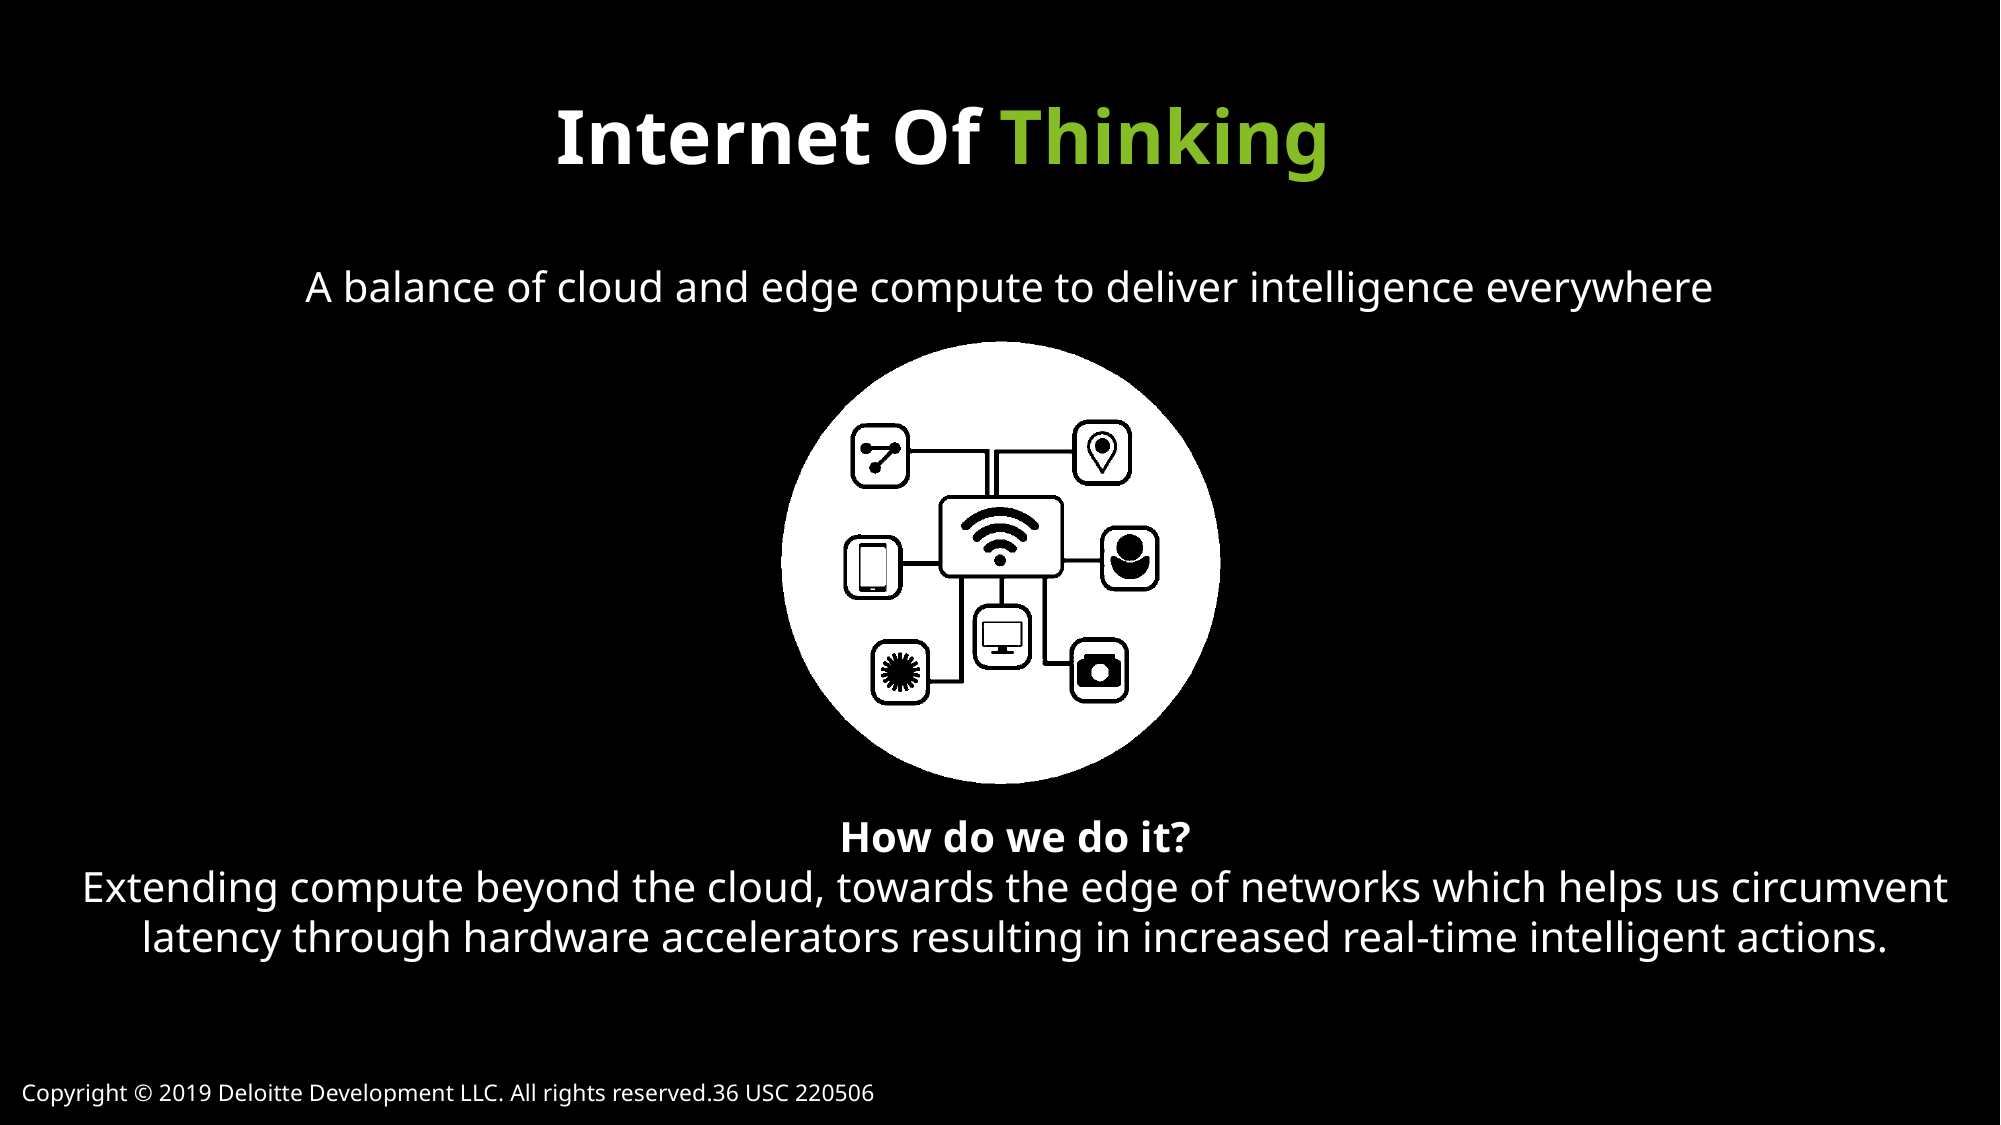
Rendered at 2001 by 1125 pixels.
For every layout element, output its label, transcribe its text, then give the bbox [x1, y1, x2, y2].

text_box Internet Of Thinking [542, 81, 1515, 187]
text_box A balance of cloud and edge compute to deliver intelligence everywhere How do we do it? Extending compute beyond the cloud, towards the edge of networks which helps us circumvent latency through hardware accelerators resulting in increased real-time intelligent actions. [53, 253, 1977, 1019]
text_box Copyright © 2019 Deloitte Development LLC. All rights reserved.36 USC 220506 [21, 1056, 1470, 1125]
picture [777, 338, 1223, 786]
